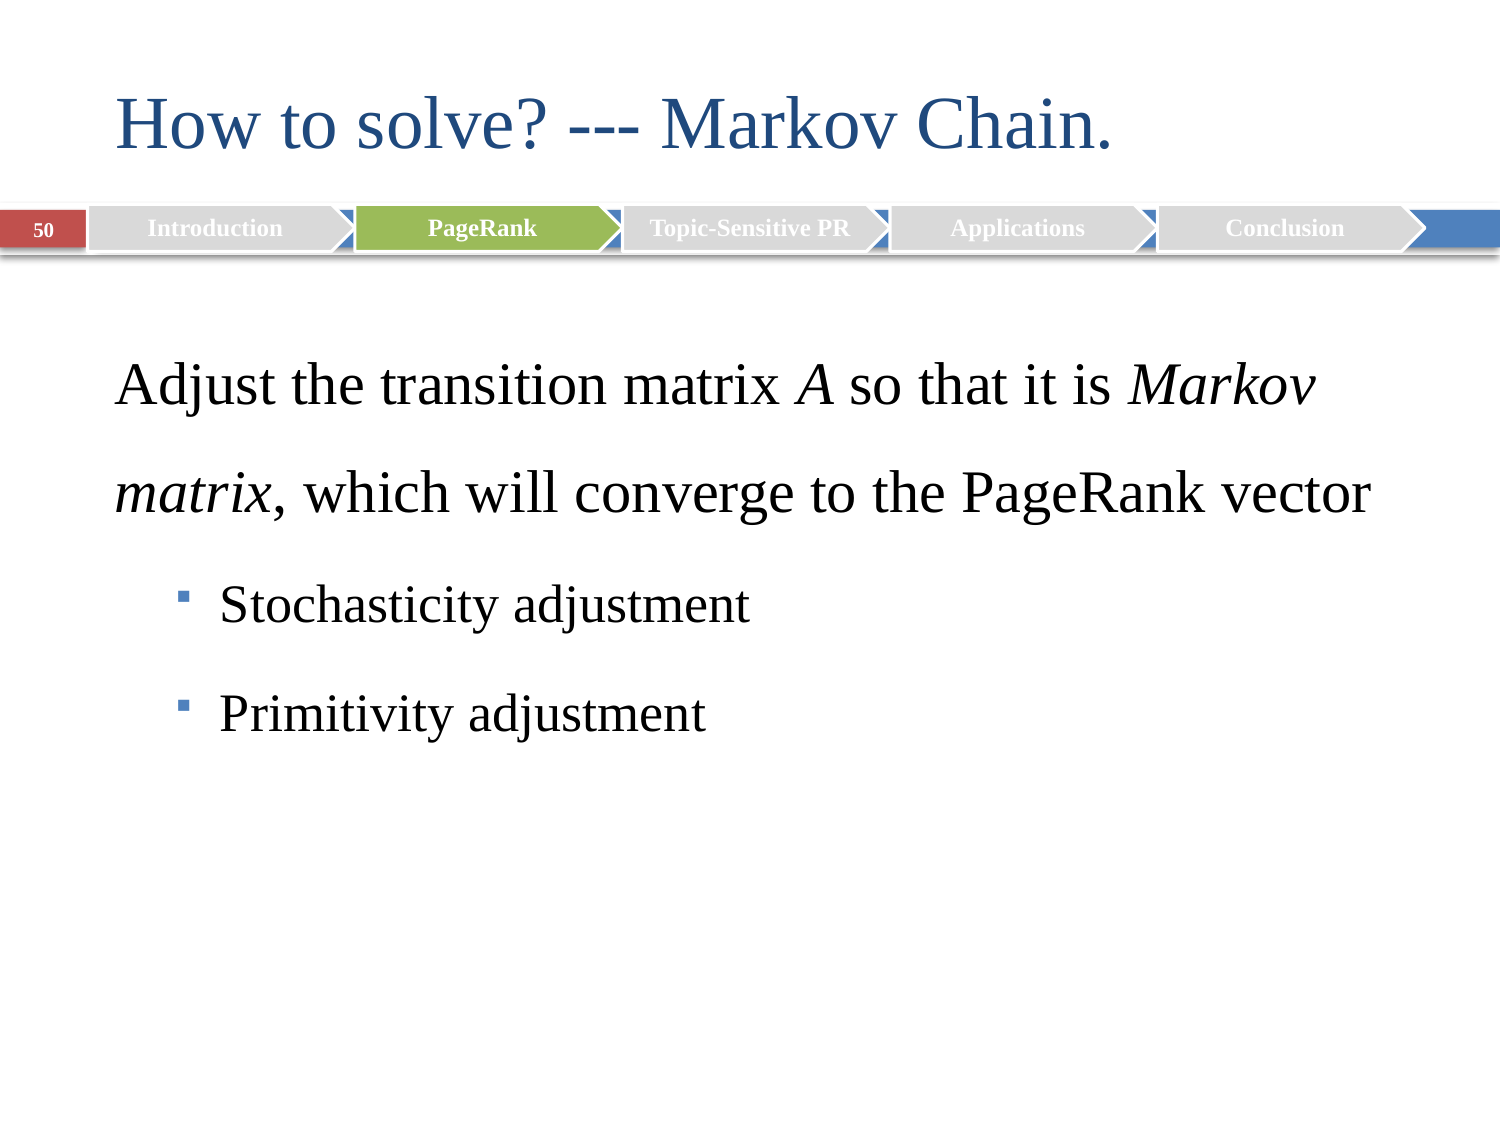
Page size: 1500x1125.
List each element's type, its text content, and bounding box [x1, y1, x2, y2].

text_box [87, 203, 1426, 252]
list Adjust the transition matrix A so that it is Markov matrix, which will converge to the PageRank vector Stochasticity adjustment Primitivity adjustment [99, 299, 1438, 988]
slide_number 50 [0, 208, 82, 249]
title How to solve? --- Markov Chain. [100, 37, 1439, 201]
